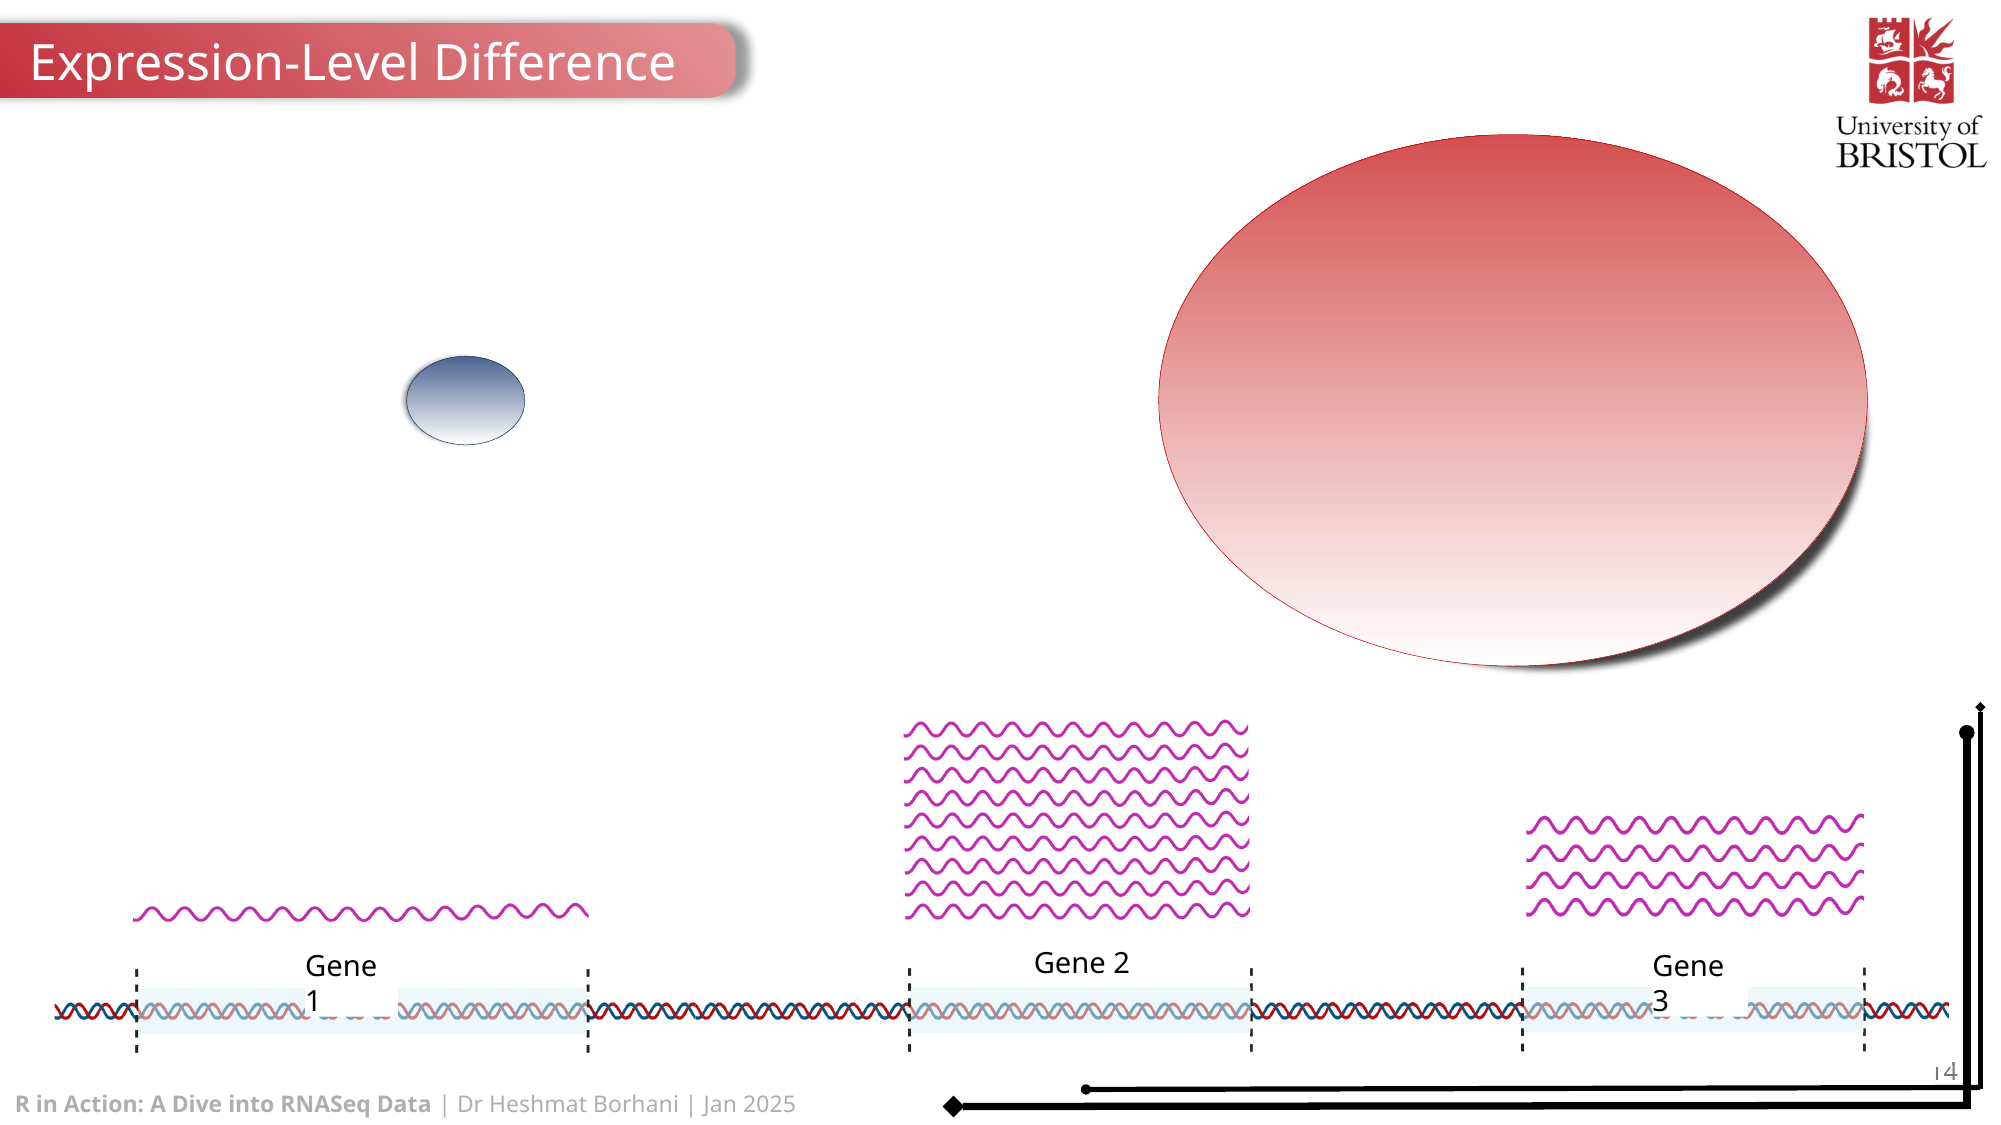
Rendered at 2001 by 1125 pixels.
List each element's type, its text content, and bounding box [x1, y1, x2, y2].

text_box [405, 354, 527, 447]
picture [1835, 9, 1989, 178]
text_box R in Action: A Dive into RNASeq Data | Dr Heshmat Borhani | Jan 2025 [0, 1082, 910, 1125]
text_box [50, 942, 952, 1068]
text_box Expression-Level Difference [0, 21, 738, 100]
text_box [952, 706, 1981, 1110]
text_box [1157, 132, 1869, 668]
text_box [304, 944, 952, 983]
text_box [903, 710, 952, 925]
picture [133, 897, 591, 925]
